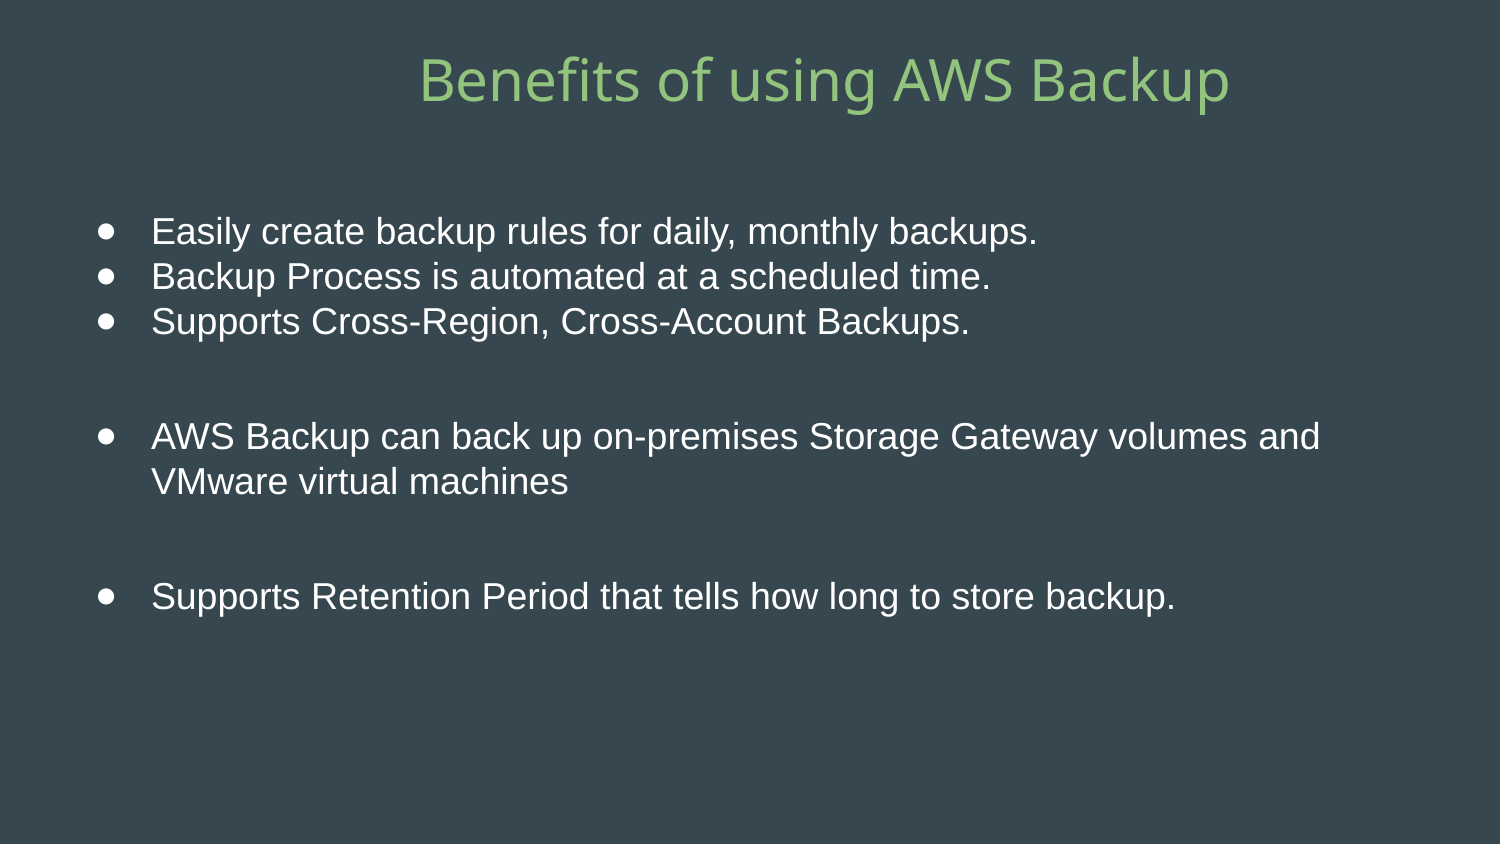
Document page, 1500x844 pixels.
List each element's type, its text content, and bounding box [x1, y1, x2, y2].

text_box Easily create backup rules for daily, monthly backups. Backup Process is automated at a scheduled time. Supports Cross-Region, Cross-Account Backups. AWS Backup can back up on-premises Storage Gateway volumes and VMware virtual machines Supports Retention Period that tells how long to store backup. [61, 191, 1413, 343]
text_box Benefits of using AWS Backup [52, 27, 1380, 147]
